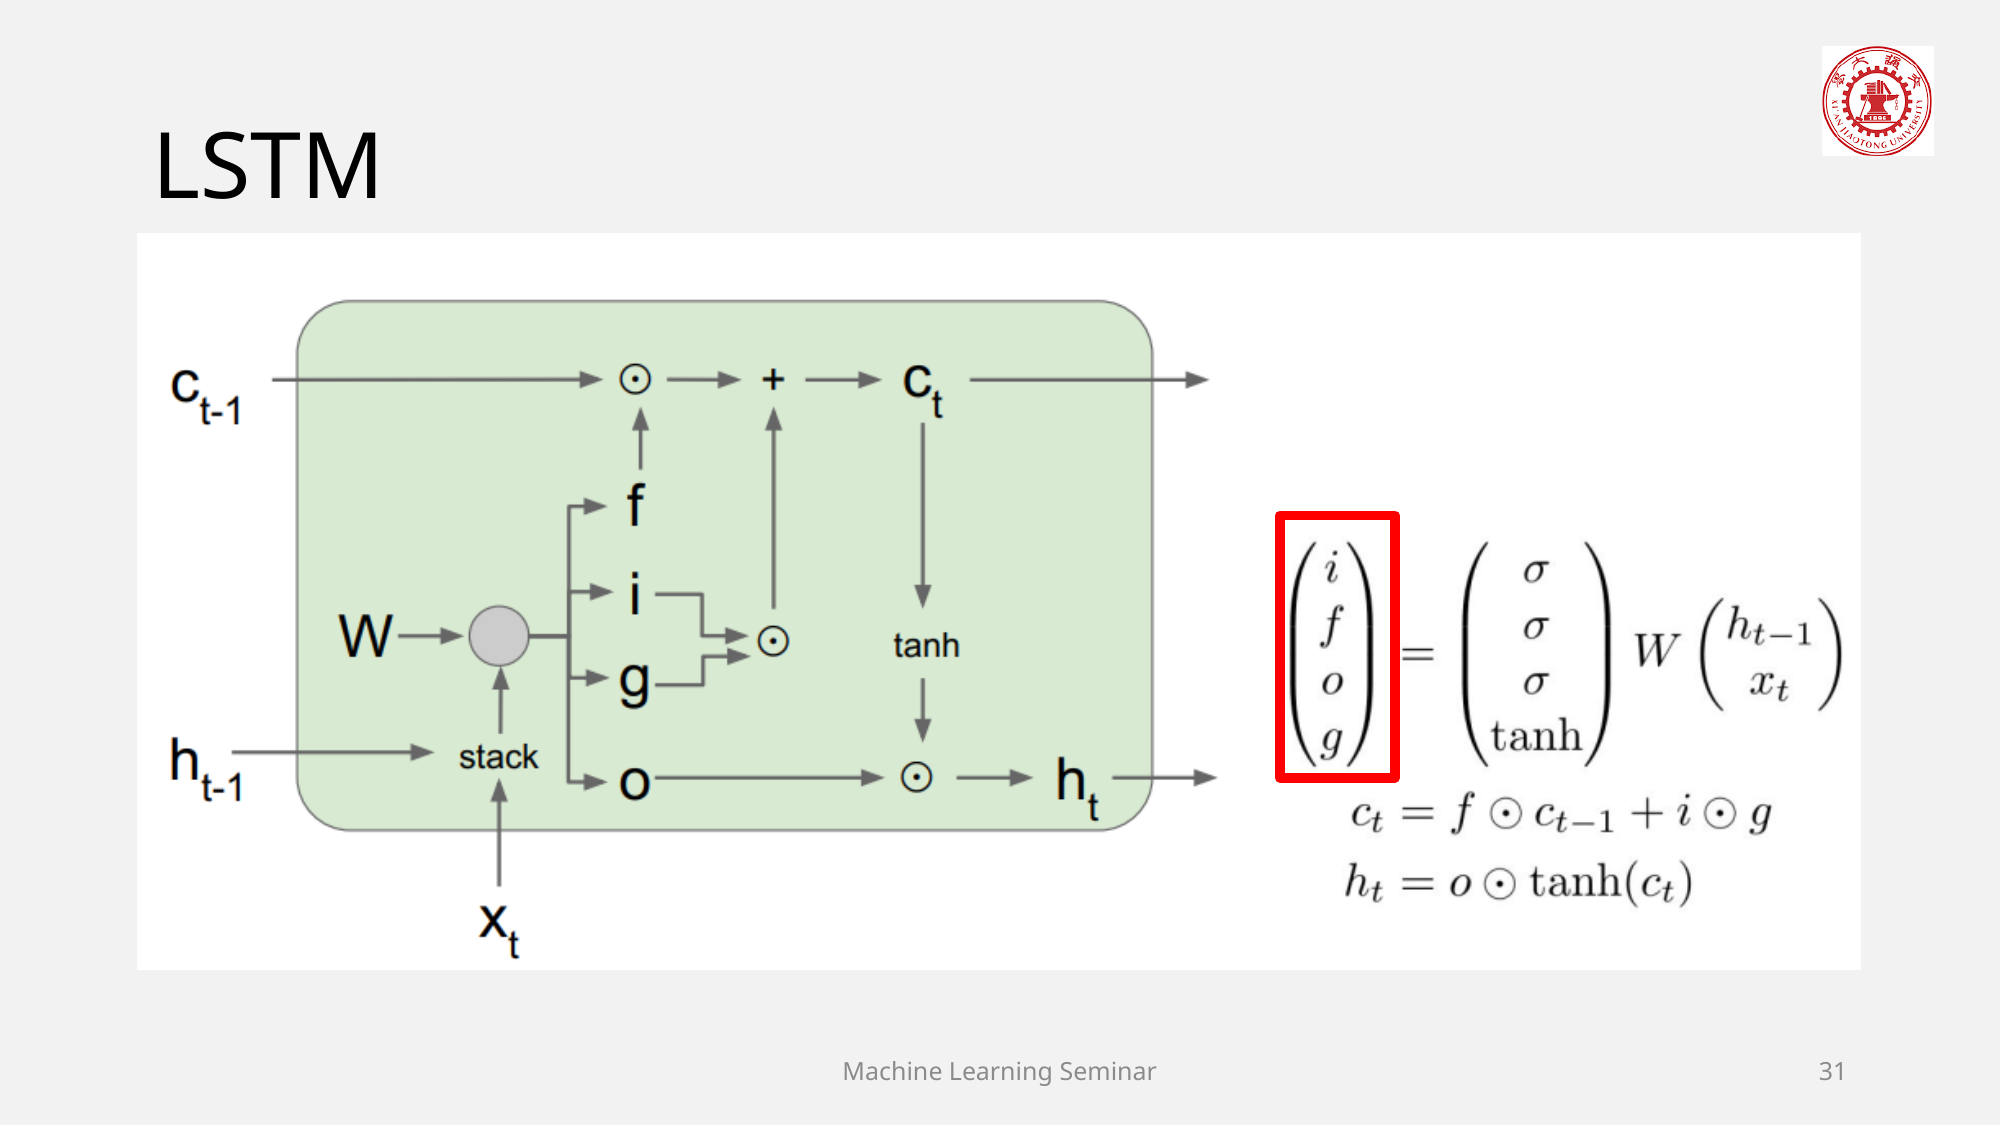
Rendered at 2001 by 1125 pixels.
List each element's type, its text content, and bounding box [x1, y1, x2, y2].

footer Machine Learning Seminar [662, 1042, 1338, 1103]
picture [137, 233, 1861, 970]
picture [1822, 46, 1935, 156]
title LSTM [137, 59, 1863, 278]
slide_number 31 [1412, 1042, 1863, 1103]
